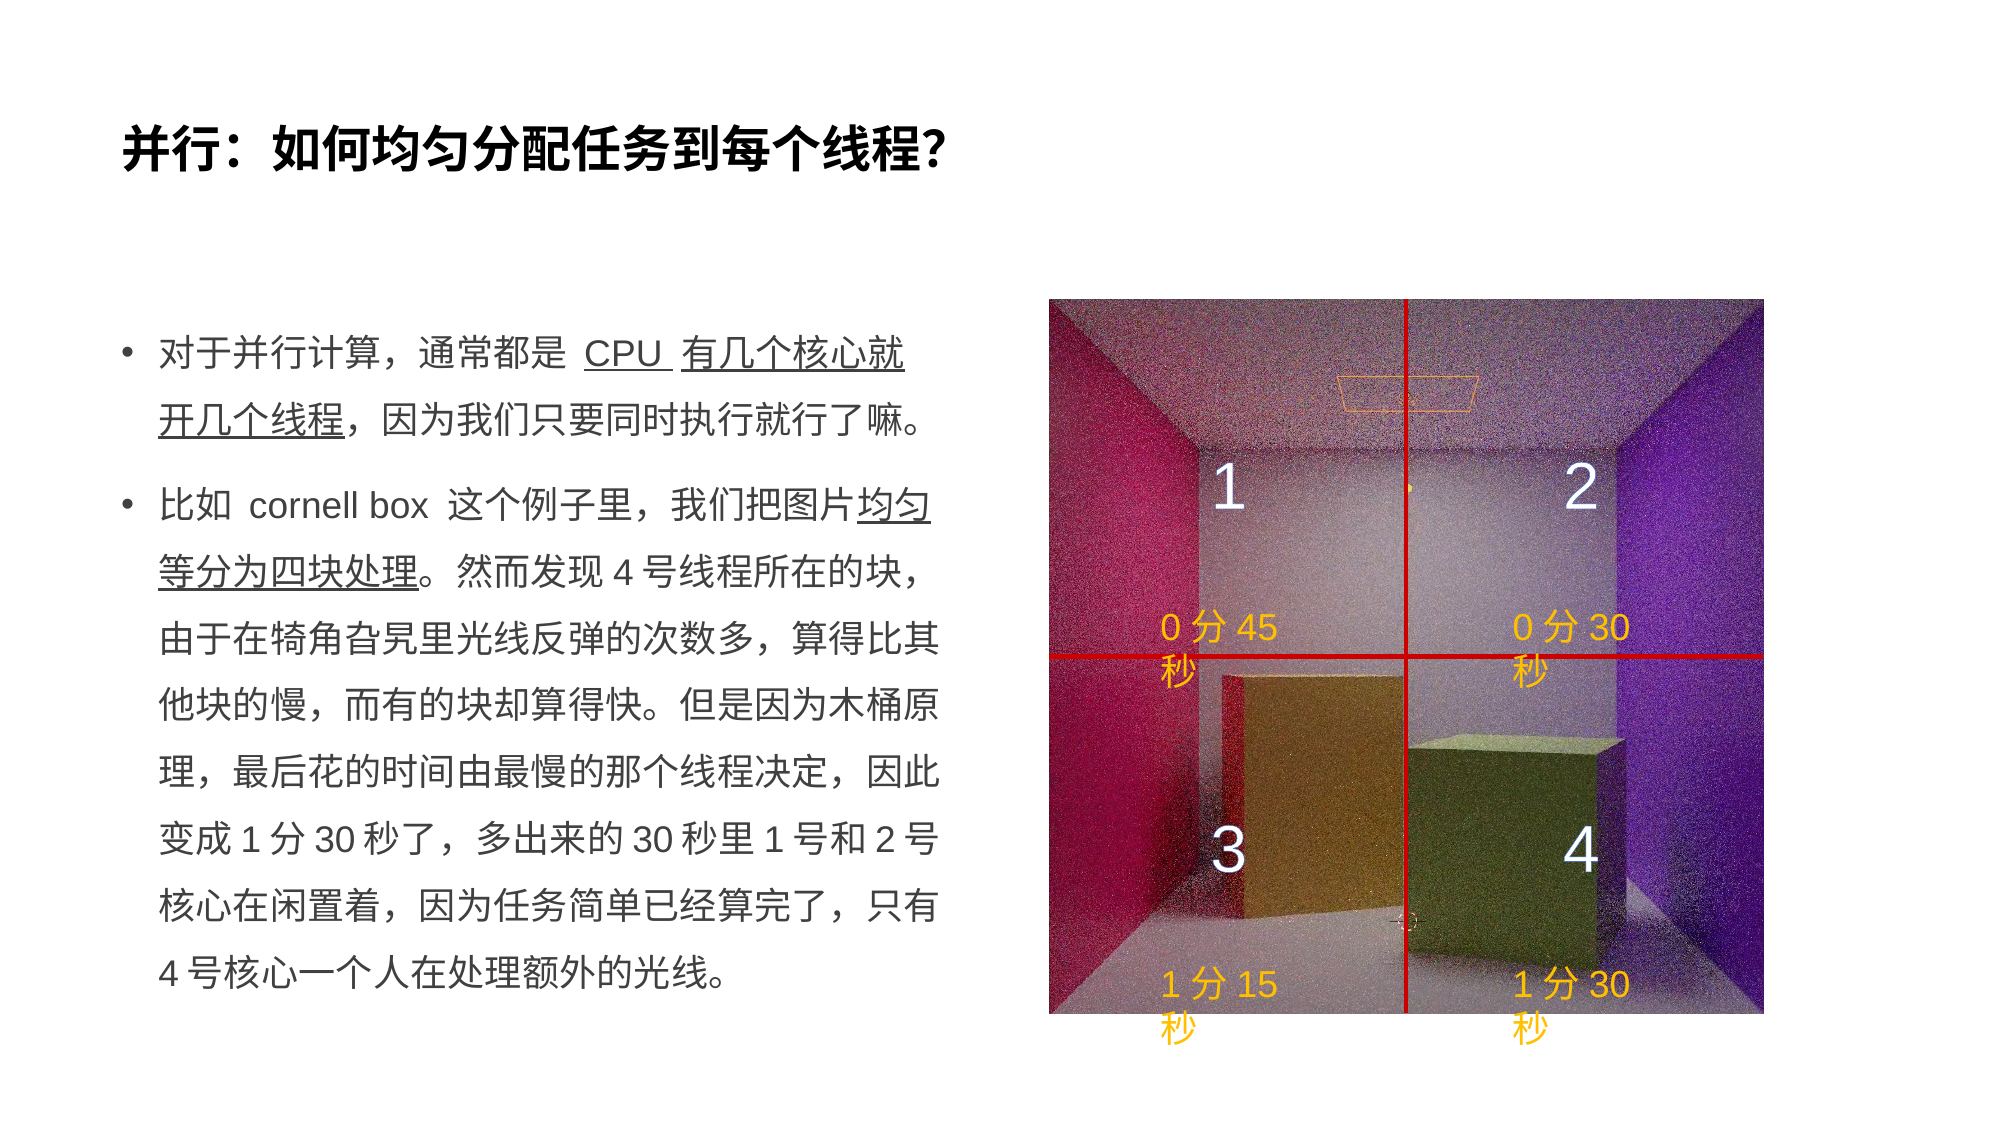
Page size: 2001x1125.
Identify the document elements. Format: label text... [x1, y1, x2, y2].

text_box 1分15秒 [1145, 1014, 1329, 1058]
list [1049, 299, 1406, 656]
title 并行：如何均匀分配任务到每个线程？ [106, 42, 1832, 260]
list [1407, 657, 1764, 1014]
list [1407, 299, 1764, 656]
text_box 1分30秒 [1497, 1014, 1682, 1058]
list 对于并行计算，通常都是 CPU 有几个核心就开几个线程，因为我们只要同时执行就行了嘛。 比如 cornell box 这个例子里，我们把图片均匀等分为四块处理。然而发现4号线程所在的块，由于在犄角旮旯里光线反弹的次数多，算得比其他块的慢，而有的块却算得快。但是因为木桶原理，最后花的时间由最慢的那个线程决定，因此变成1分30秒了，多出来的30秒里1号和2号核心在闲置着，因为任务简单已经算完了，只有4号核心一个人在处理额外的光线。 [106, 299, 957, 1014]
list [1049, 657, 1406, 1014]
